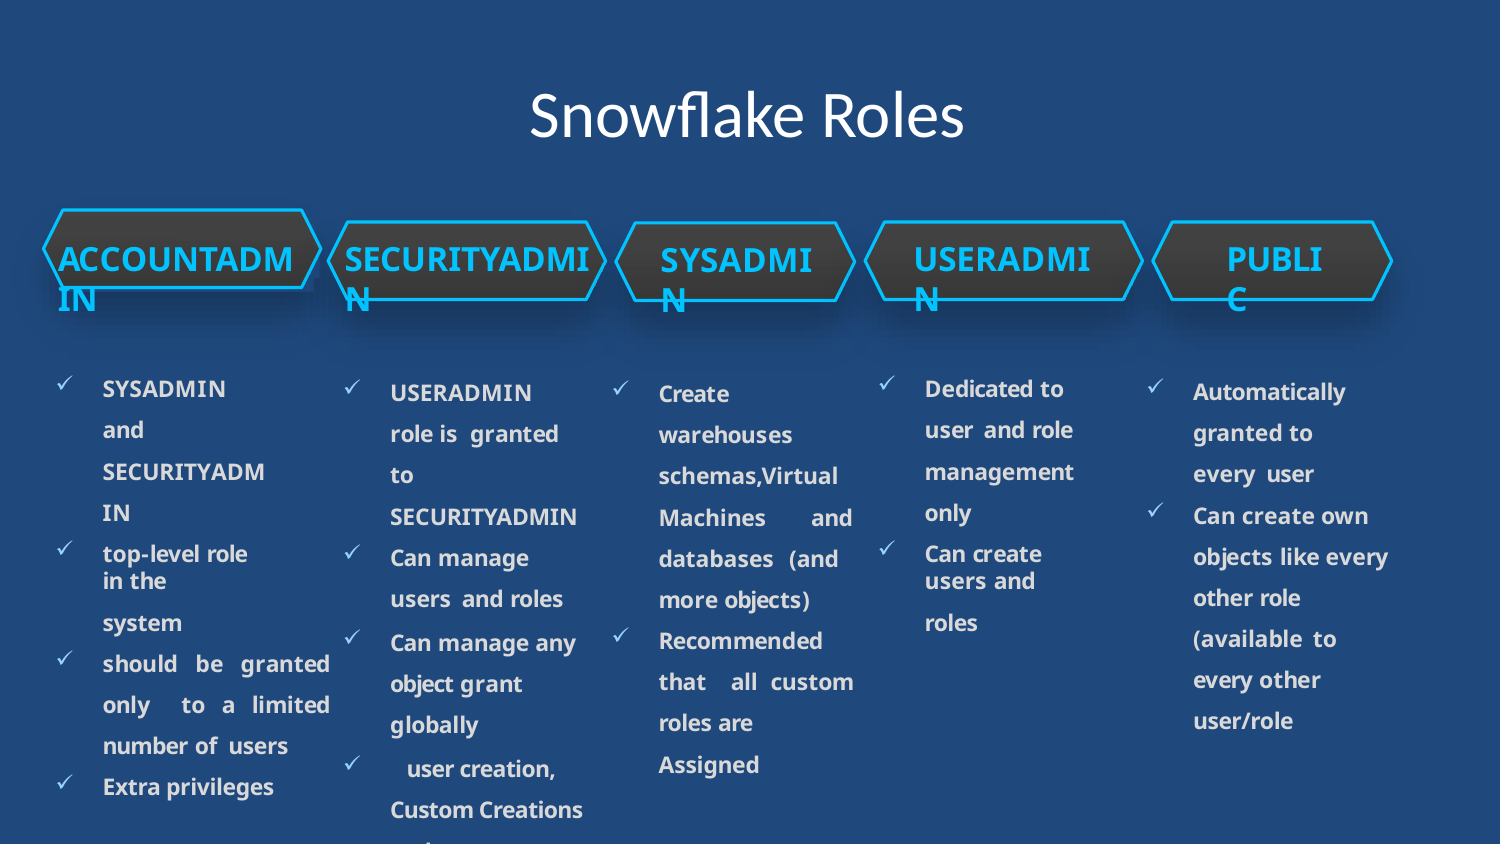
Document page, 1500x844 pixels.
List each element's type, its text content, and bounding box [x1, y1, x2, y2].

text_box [561, 197, 809, 380]
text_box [274, 196, 560, 379]
text_box Automatically granted to every user Can create own objects like every other role (available to every other user/role [1144, 386, 1395, 735]
text_box Dedicated to user and role management only Can create users and roles [875, 386, 1133, 636]
text_box SYSADMIN and SECURITYADMIN top-level role in the system should be granted only to a limited number of users Extra privileges [53, 374, 332, 842]
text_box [1098, 196, 1443, 379]
text_box USERADMIN role is granted to SECURITYADMIN Can manage users and roles Can manage any object grant globally user creation, Custom Creations and grant command [340, 386, 596, 844]
text_box Create warehouses schemas,Virtual Machines and databases (and more objects) Recommended that all custom roles are Assigned [609, 386, 856, 820]
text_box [811, 196, 1097, 379]
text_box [2, 184, 372, 367]
title Snowflake Roles [527, 68, 972, 195]
